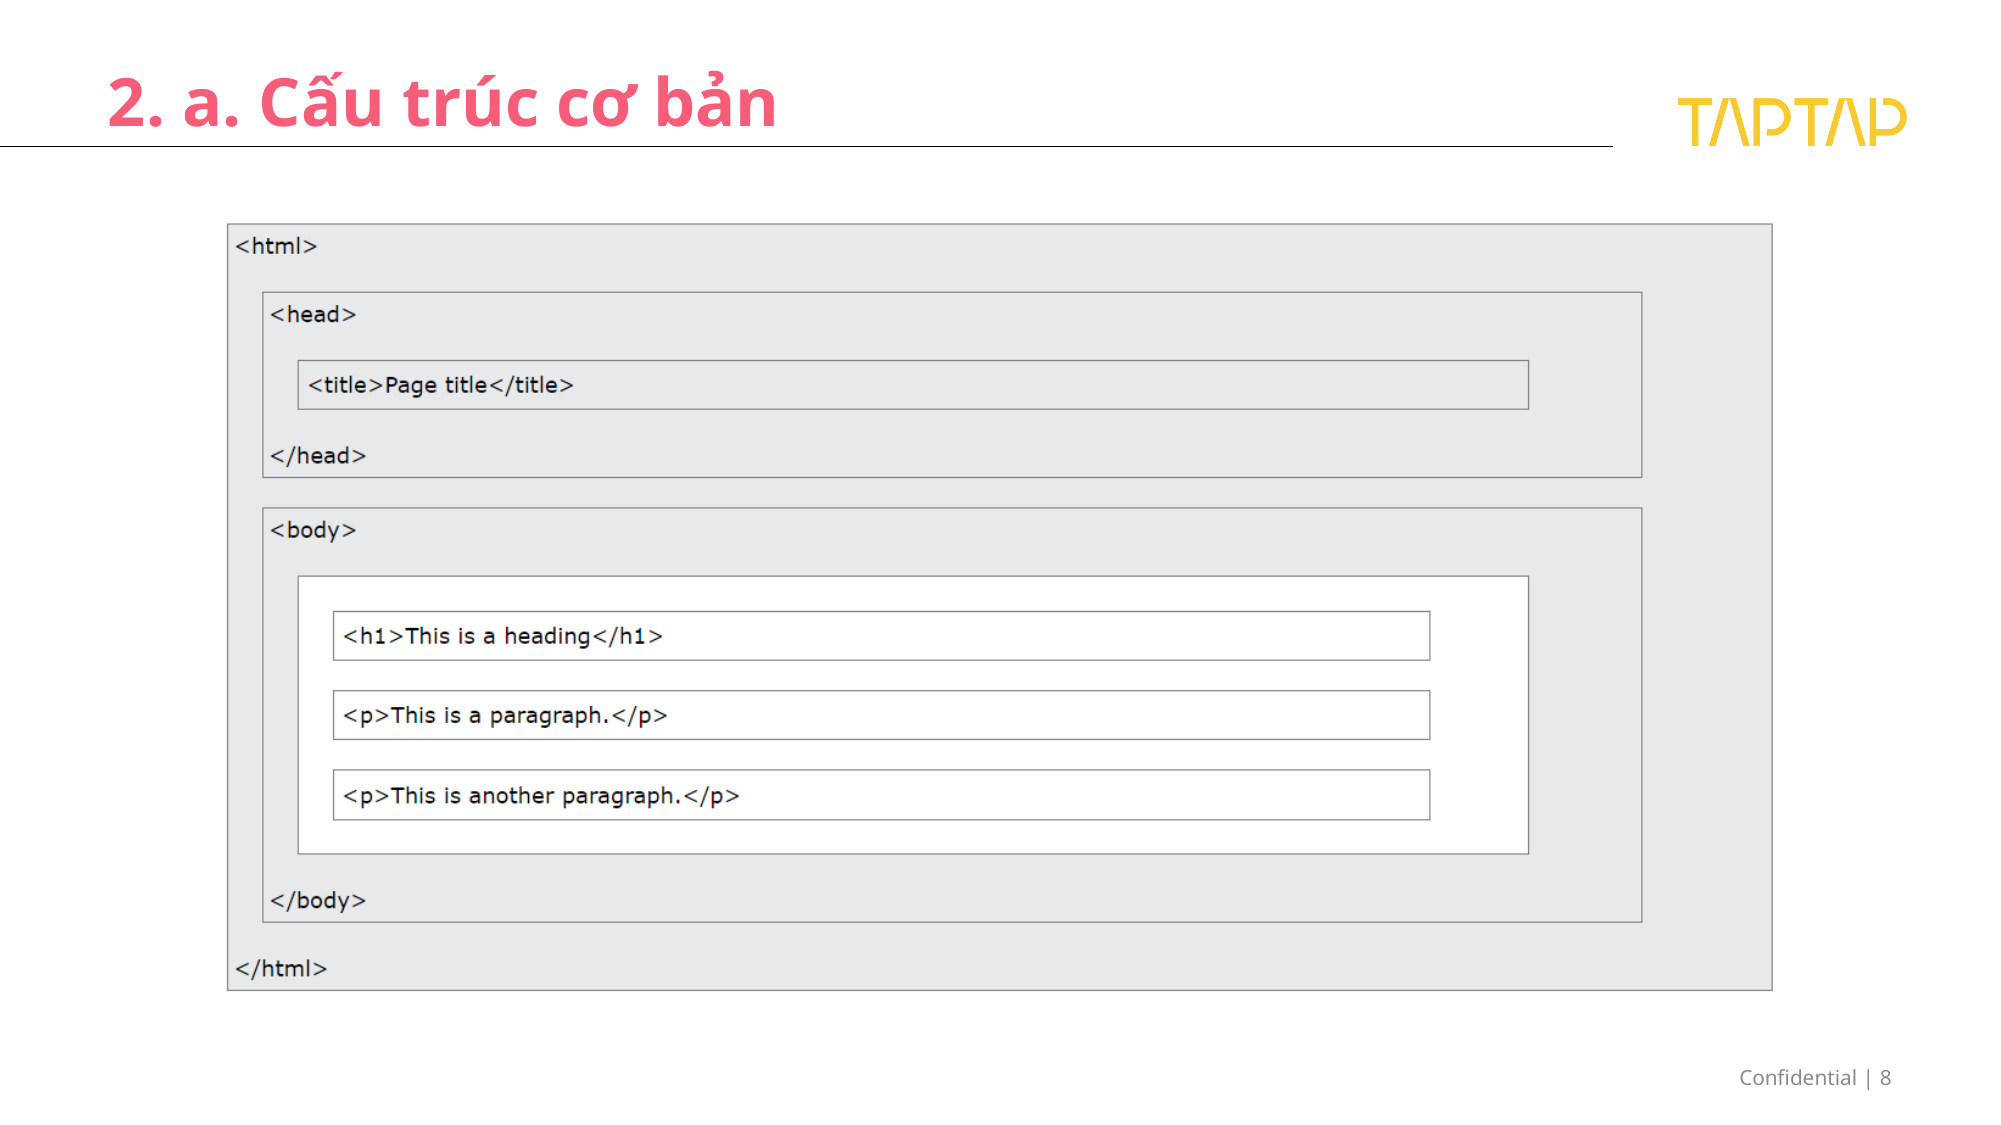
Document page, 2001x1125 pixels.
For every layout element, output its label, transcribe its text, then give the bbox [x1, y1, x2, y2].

picture [221, 215, 1779, 997]
list 2. a. Cấu trúc cơ bản [93, 61, 1620, 149]
picture [1678, 98, 1907, 146]
slide_number Confidential | 8 [1434, 1063, 1907, 1093]
